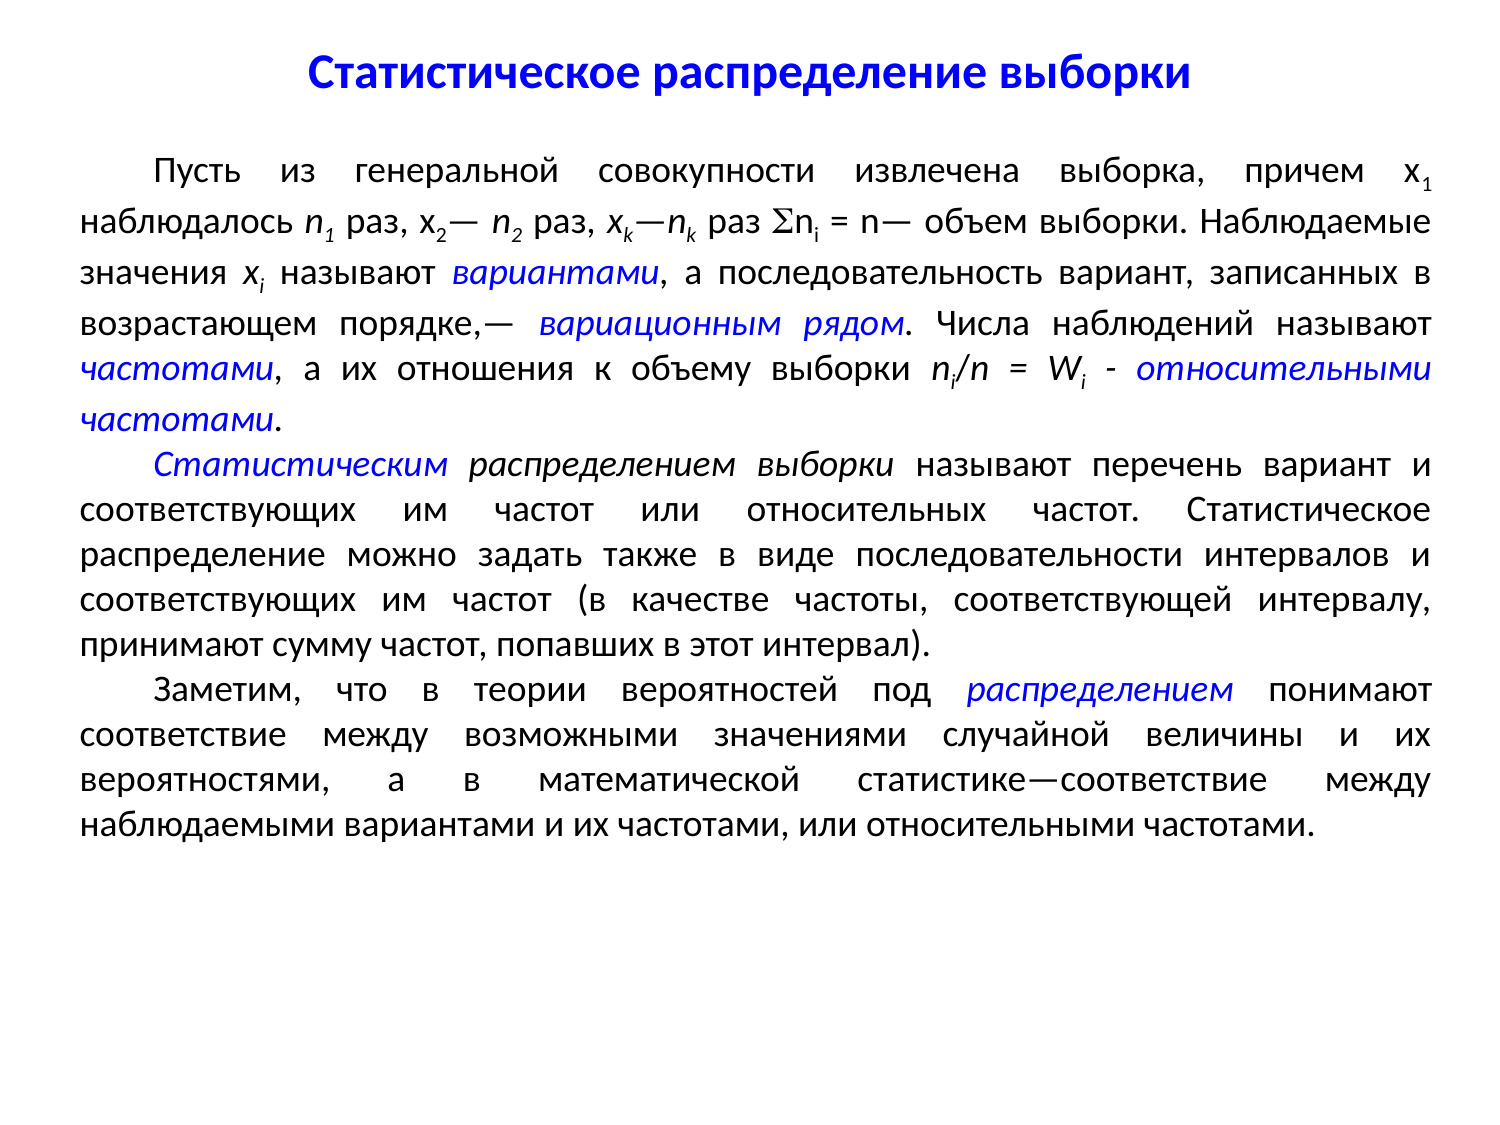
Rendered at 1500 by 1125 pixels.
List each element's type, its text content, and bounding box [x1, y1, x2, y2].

text_box Пусть из генеральной совокупности извлечена выборка, причем х1 наблюдалось n1 раз, х2— n2 раз, хk—nk раз ni = n— объем выборки. Наблюдаемые значения хi называют вариантами, а последовательность вариант, записанных в возрастающем порядке,— вариационным рядом. Числа наблюдений называют частотами, а их отношения к объему выборки ni/n = Wi - относительными частотами. Статистическим распределением выборки называют перечень вариант и соответствующих им частот или относительных частот. Статистическое распределение можно задать также в виде последовательности интервалов и соответствующих им частот (в качестве частоты, соответствующей интервалу, принимают сумму частот, попавших в этот интервал). Заметим, что в теории вероятностей под распределением понимают соответствие между возможными значениями случайной величины и их вероятностями, а в математической статистике—соответствие между наблюдаемыми вариантами и их частотами, или относительными частотами. [64, 137, 1447, 897]
text_box Статистическое распределение выборки [29, 30, 1471, 166]
